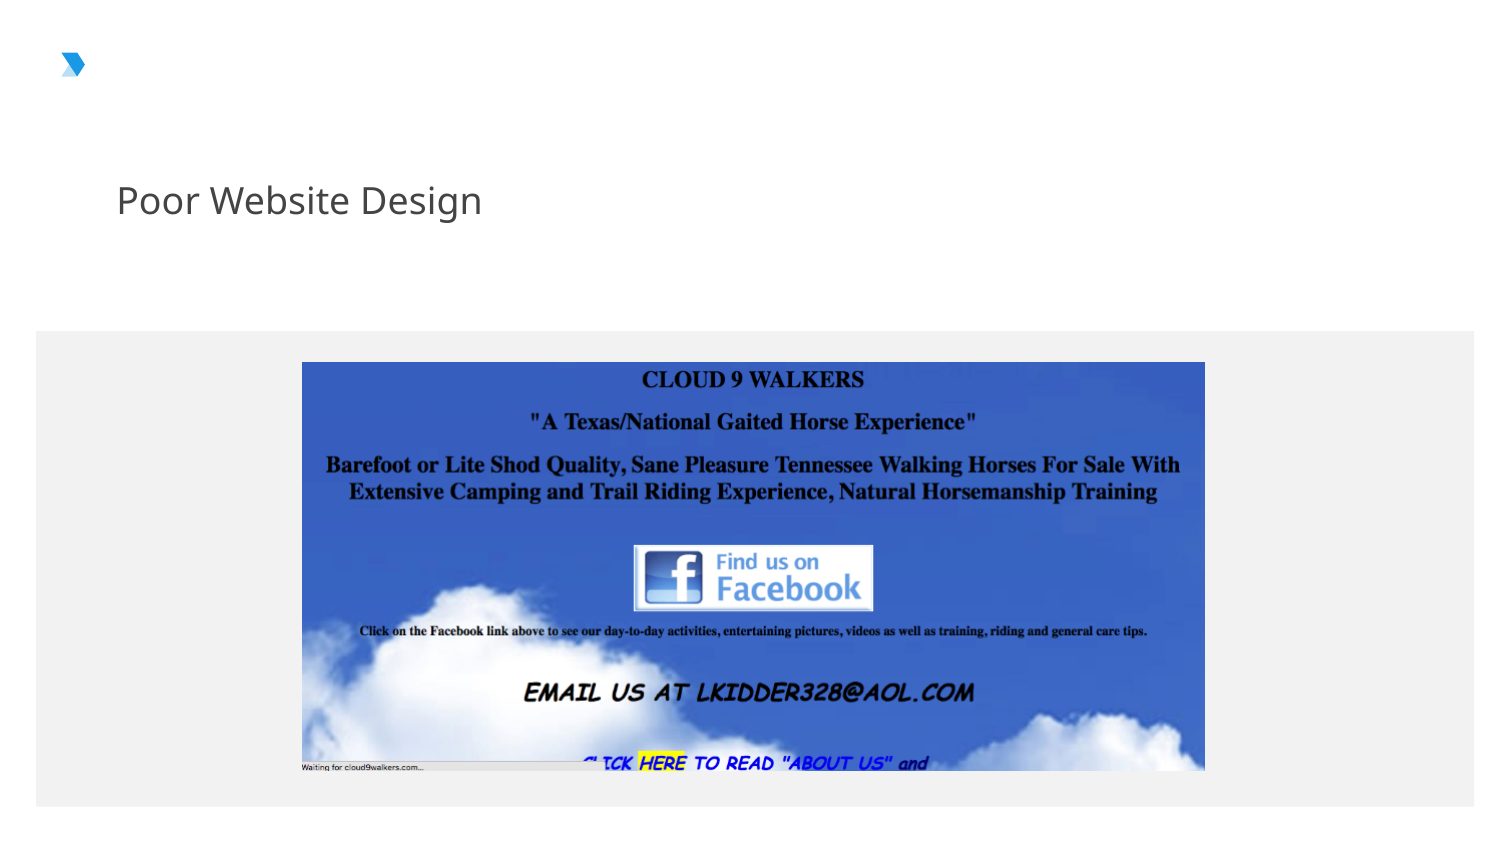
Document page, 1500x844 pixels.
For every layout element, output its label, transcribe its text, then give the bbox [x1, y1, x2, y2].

text_box Poor Website Design [101, 174, 569, 230]
text_box [35, 330, 1475, 808]
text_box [61, 52, 85, 77]
picture [302, 362, 1205, 771]
